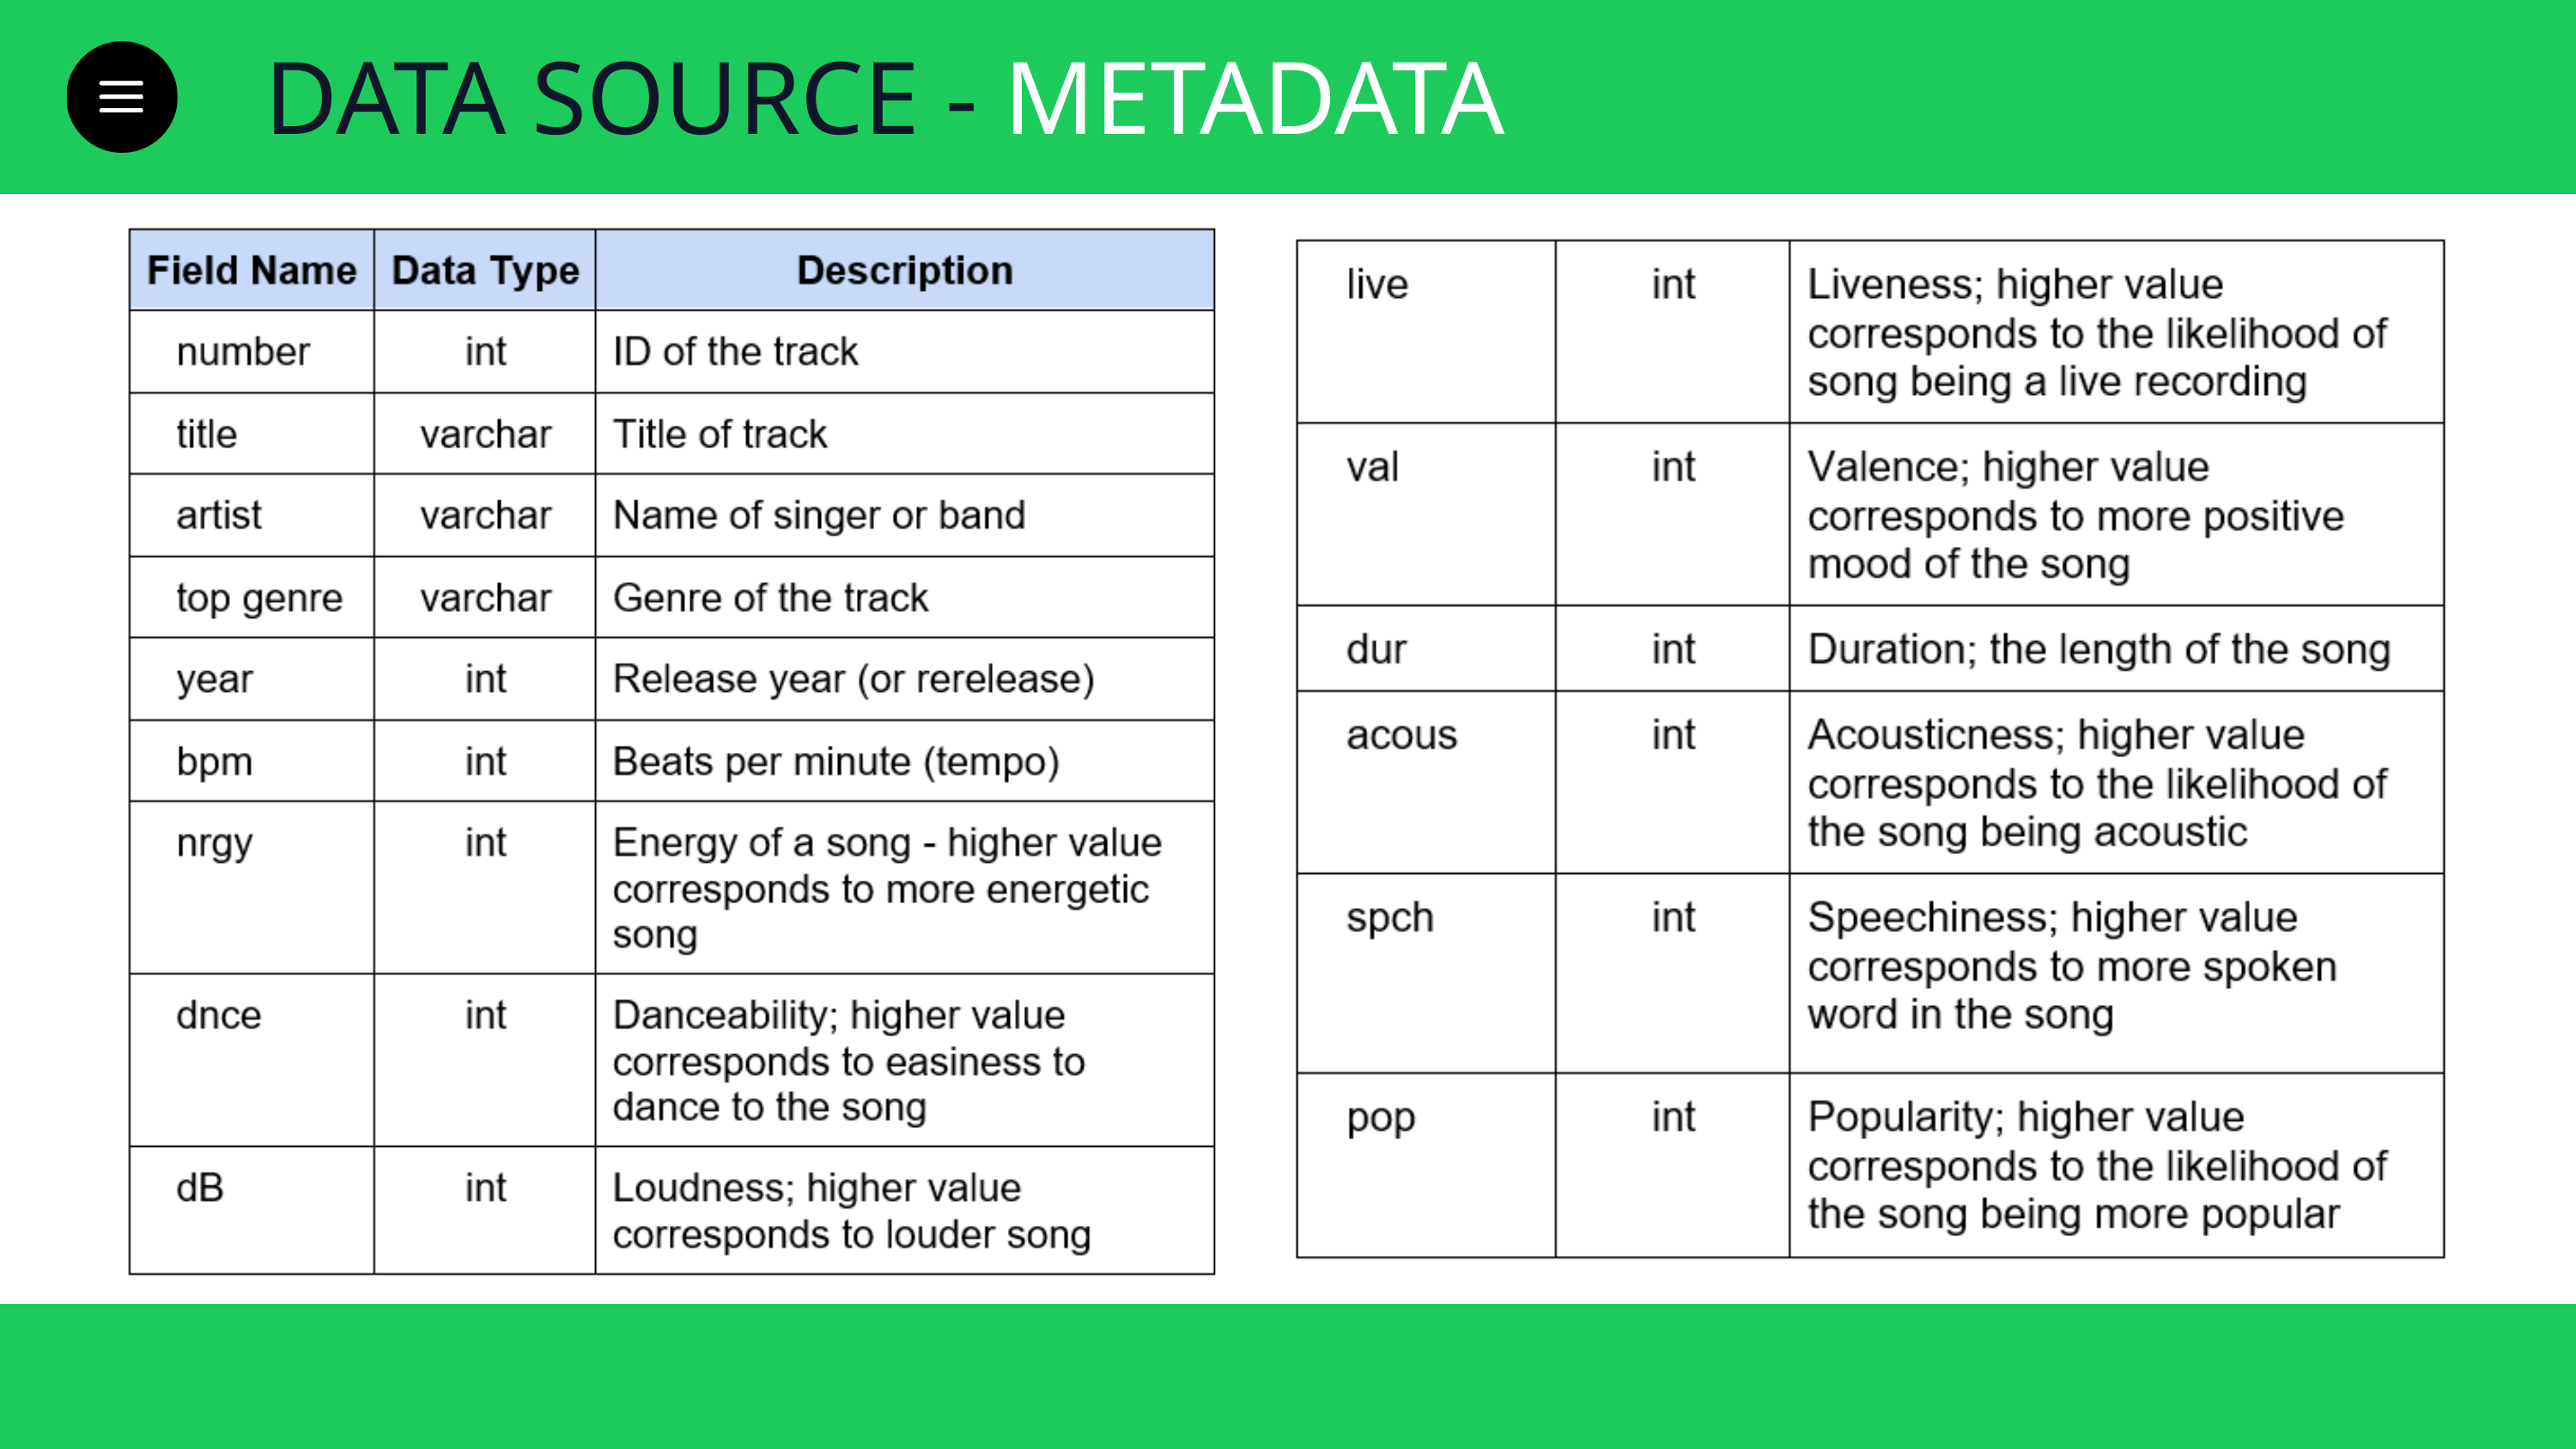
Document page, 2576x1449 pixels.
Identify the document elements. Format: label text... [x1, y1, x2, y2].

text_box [1215, 88, 1361, 1449]
text_box DATA SOURCE - METADATA [1380, 44, 2104, 155]
text_box DATA SOURCE - METADATA [264, 44, 1176, 155]
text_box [1179, 0, 1374, 1397]
text_box [1380, 234, 2453, 1263]
text_box [122, 218, 1176, 1279]
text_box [66, 40, 178, 153]
